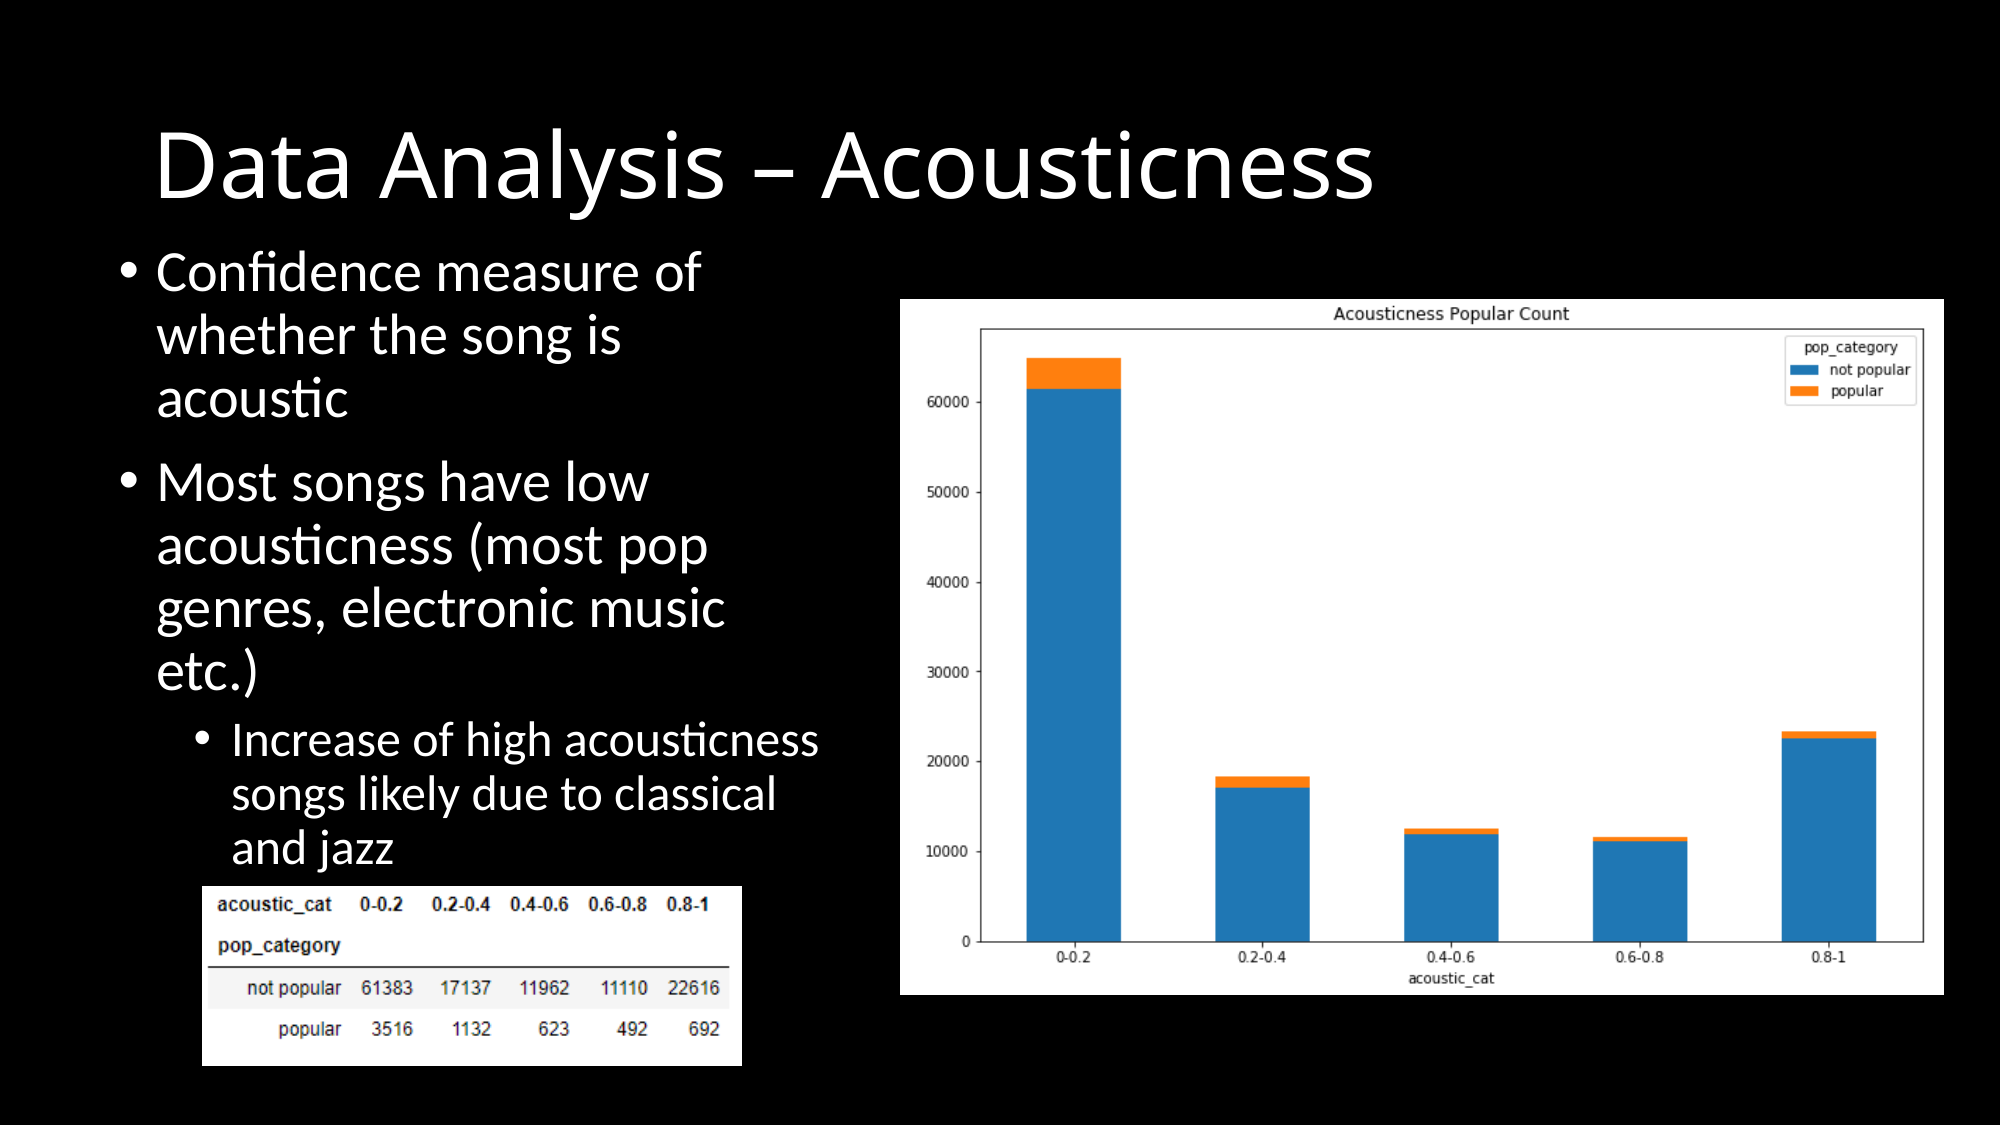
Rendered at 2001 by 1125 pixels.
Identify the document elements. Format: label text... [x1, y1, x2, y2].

picture [900, 299, 1944, 995]
picture [202, 886, 742, 1066]
list Confidence measure of whether the song is acoustic Most songs have low acousticness (most pop genres, electronic music etc.) Increase of high acousticness songs likely due to classical and jazz [103, 233, 840, 1014]
title Data Analysis – Acousticness [137, 59, 1863, 278]
